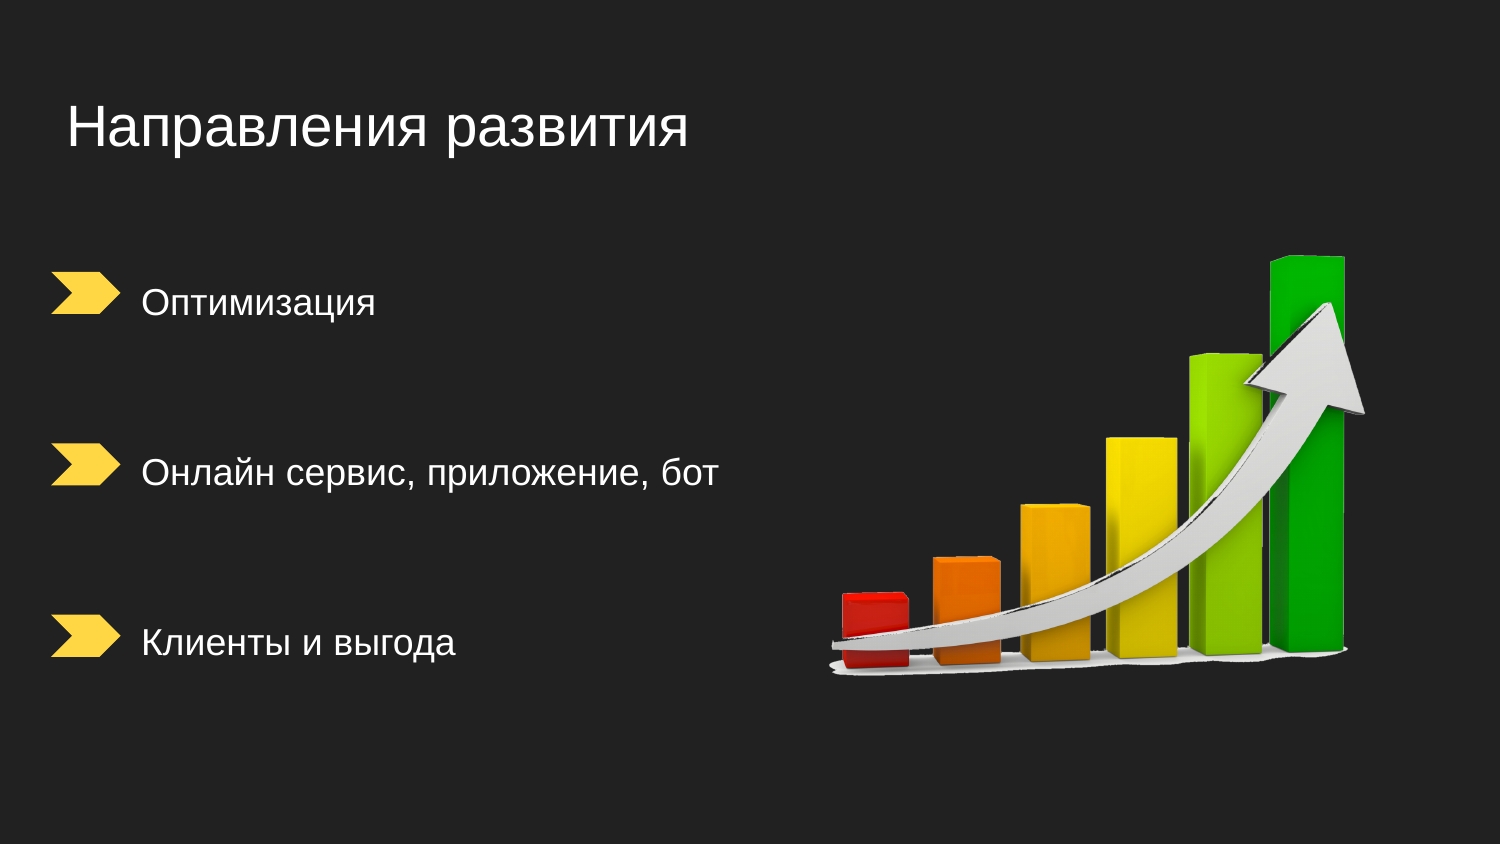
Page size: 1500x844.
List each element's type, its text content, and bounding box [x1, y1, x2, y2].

text_box [51, 443, 121, 486]
text_box [51, 614, 121, 657]
picture [822, 250, 1376, 678]
text_box [51, 271, 121, 314]
list Оптимизация Онлайн сервис, приложение, бот Клиенты и выгода [51, 256, 821, 684]
title Направления развития [51, 72, 1449, 167]
